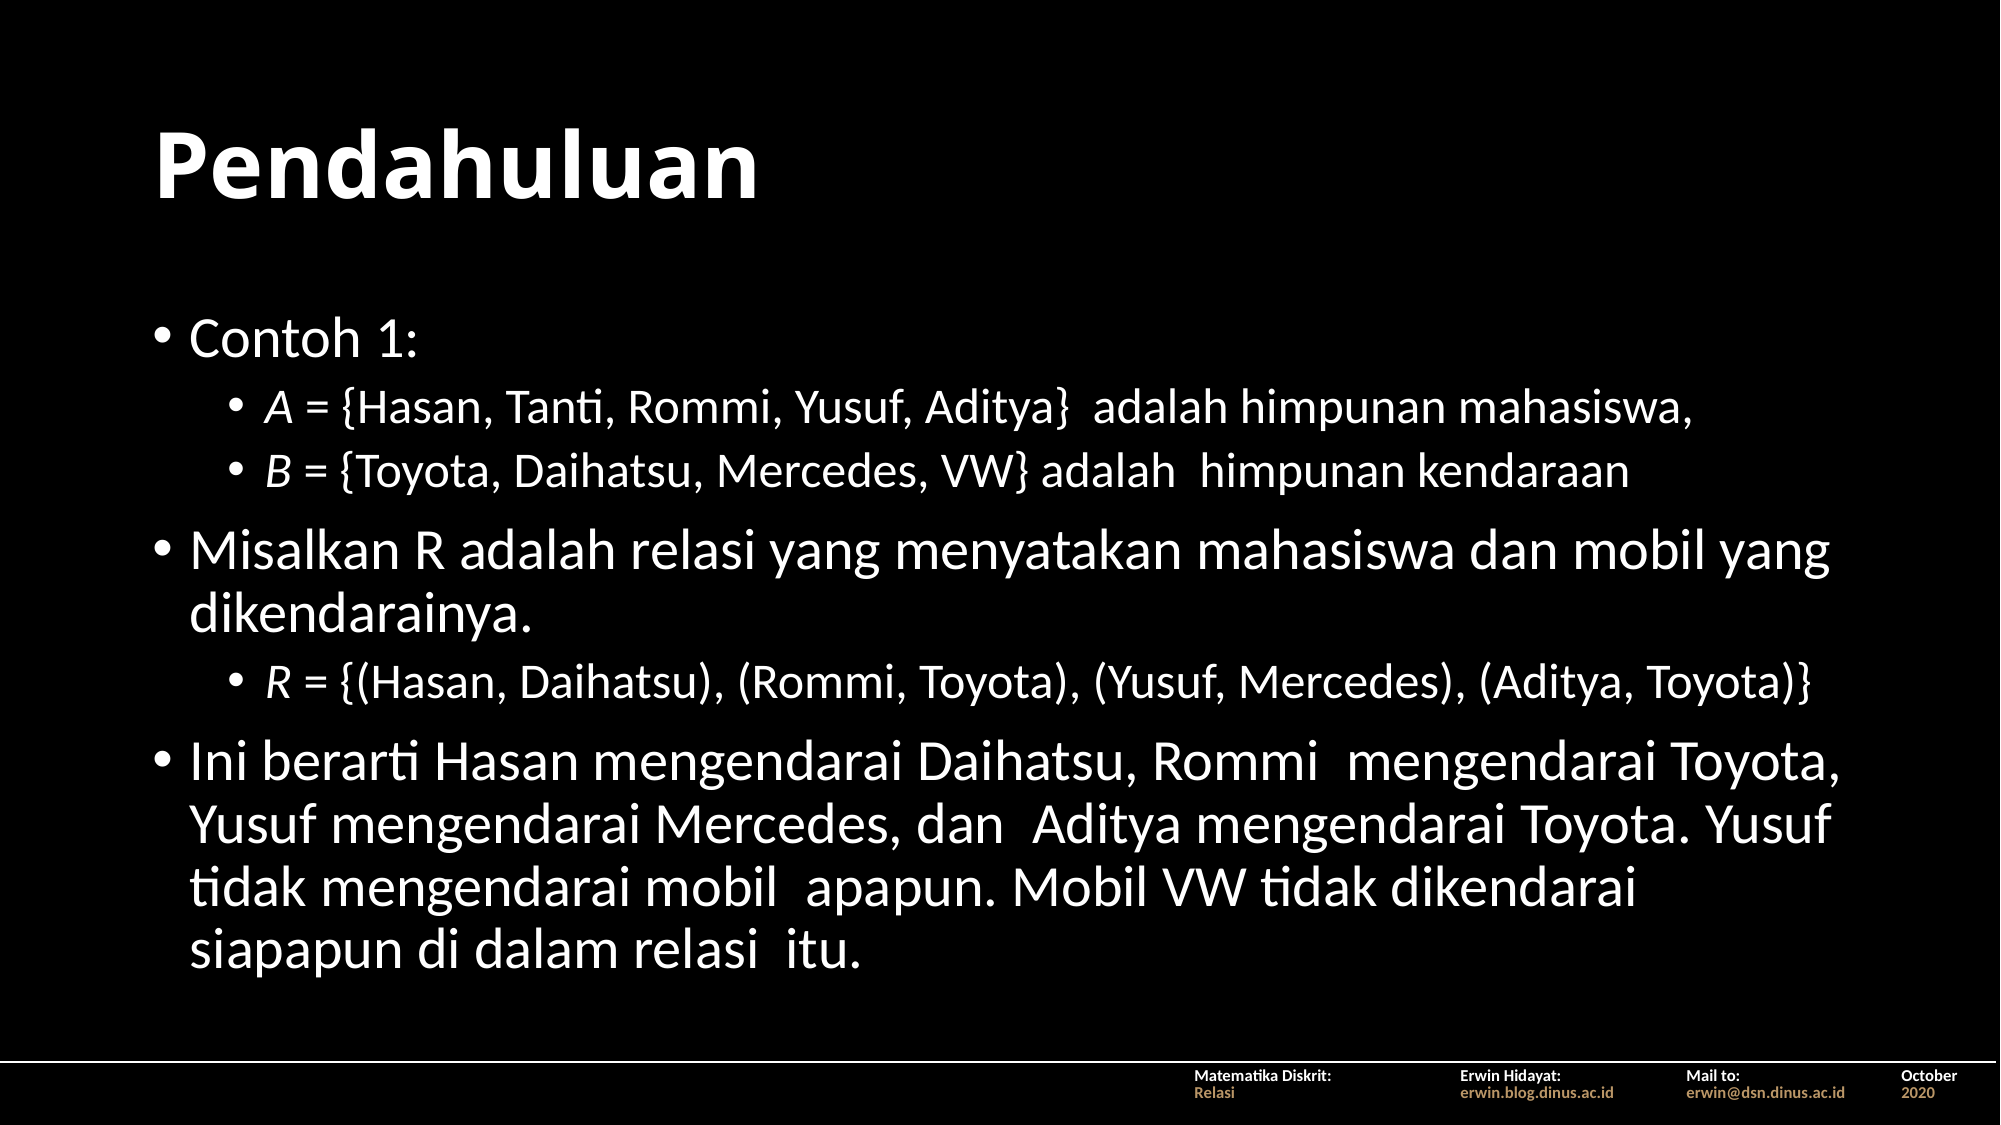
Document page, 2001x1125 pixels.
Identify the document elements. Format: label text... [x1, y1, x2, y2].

list Contoh 1: A = {Hasan, Tanti, Rommi, Yusuf, Aditya} adalah himpunan mahasiswa, B = {Toyota, Daihatsu, Mercedes, VW} adalah himpunan kendaraan Misalkan R adalah relasi yang menyatakan mahasiswa dan mobil yang dikendarainya. R = {(Hasan, Daihatsu), (Rommi, Toyota), (Yusuf, Mercedes), (Aditya, Toyota)} Ini berarti Hasan mengendarai Daihatsu, Rommi mengendarai Toyota, Yusuf mengendarai Mercedes, dan Aditya mengendarai Toyota. Yusuf tidak mengendarai mobil apapun. Mobil VW tidak dikendarai siapapun di dalam relasi itu. [137, 299, 1863, 1014]
title Pendahuluan [137, 59, 1863, 278]
